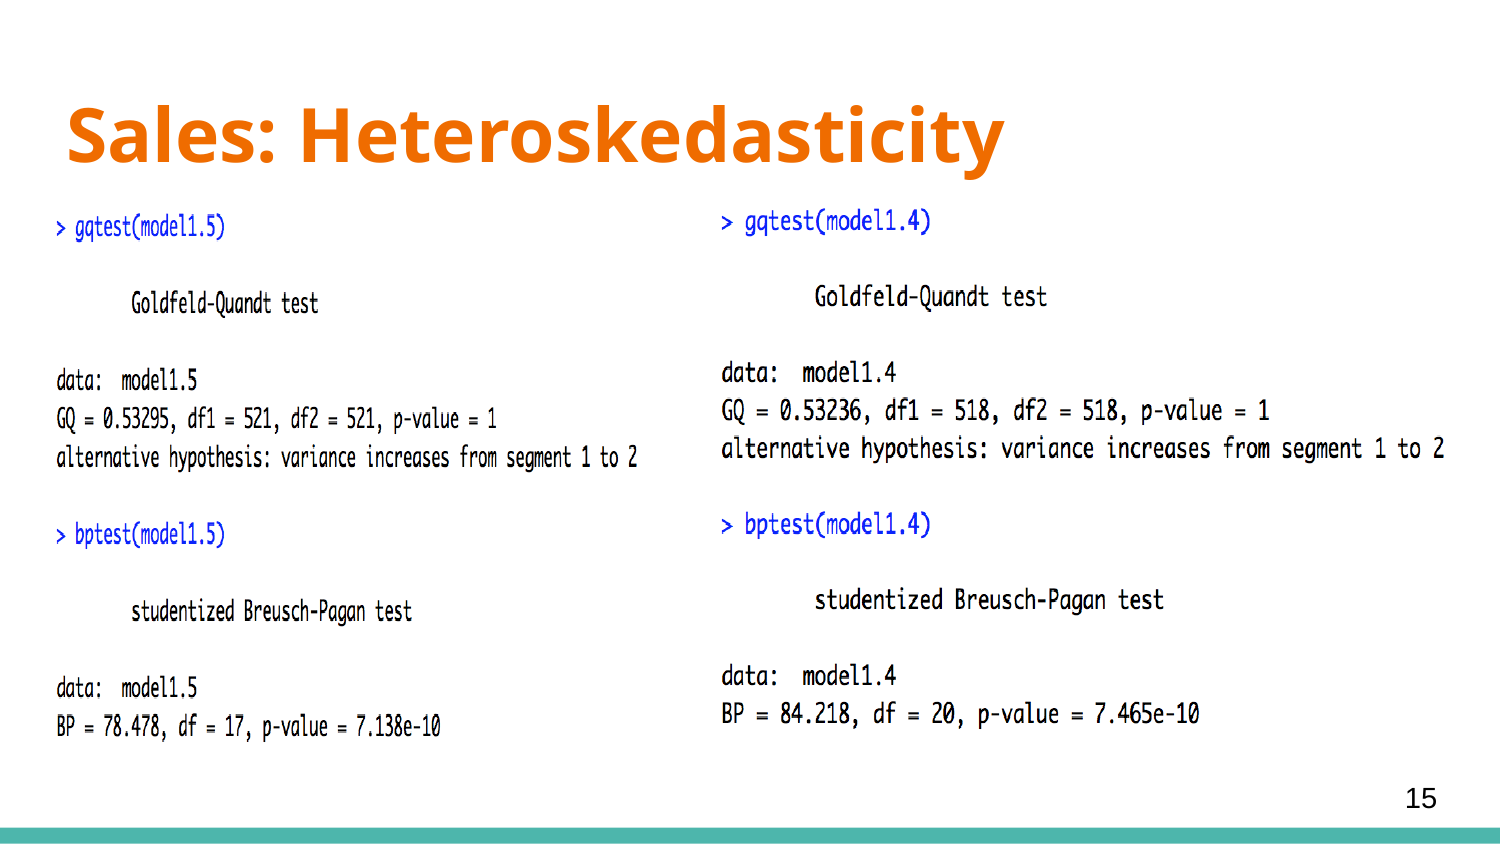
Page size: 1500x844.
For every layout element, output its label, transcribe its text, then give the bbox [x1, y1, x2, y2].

slide_number ‹#› [1389, 764, 1480, 830]
picture [50, 203, 1500, 750]
title Sales: Heteroskedasticity [51, 72, 1449, 189]
